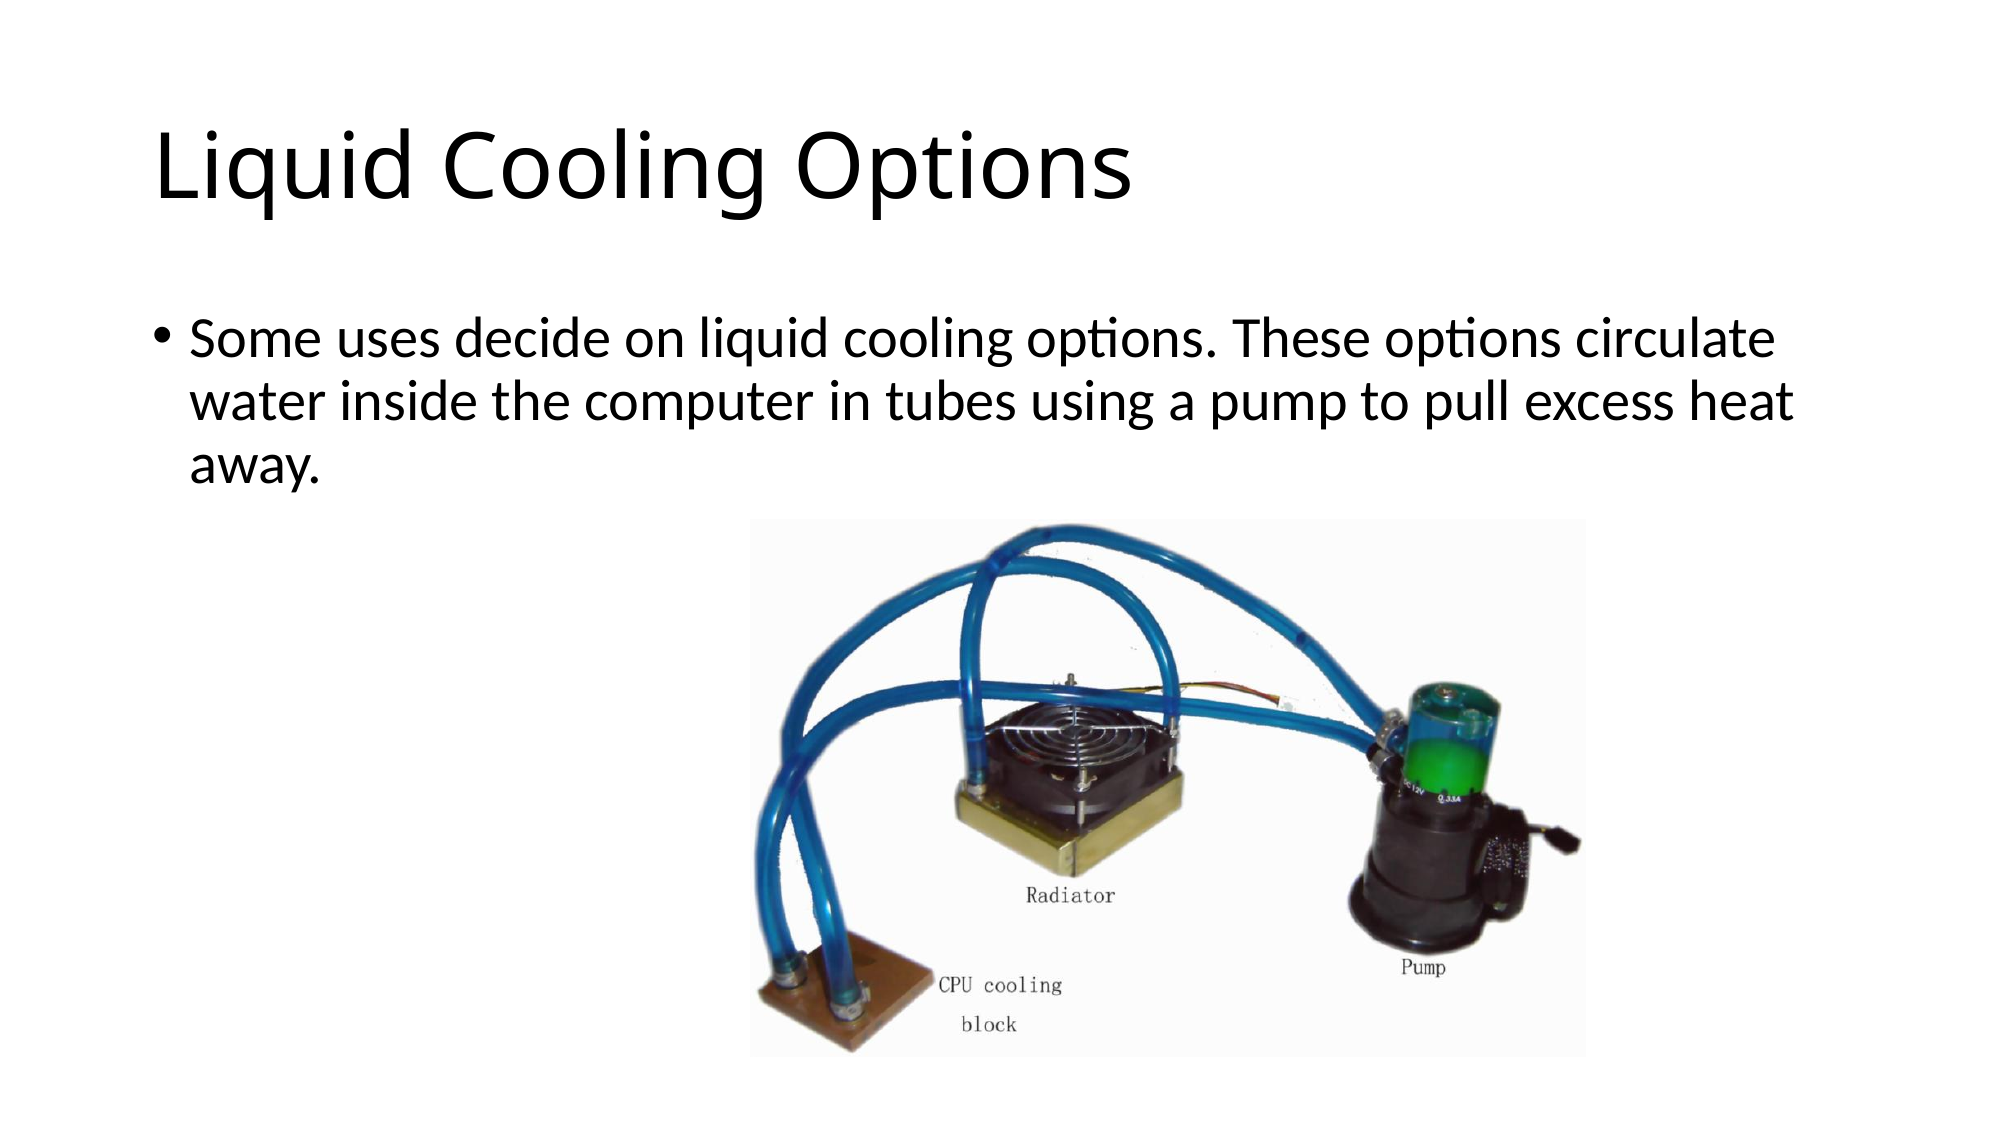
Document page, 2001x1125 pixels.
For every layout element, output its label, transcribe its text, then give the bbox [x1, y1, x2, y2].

title Liquid Cooling Options [137, 59, 1863, 278]
picture [749, 519, 1586, 1057]
list Some uses decide on liquid cooling options. These options circulate water inside the computer in tubes using a pump to pull excess heat away. [137, 299, 1863, 1014]
